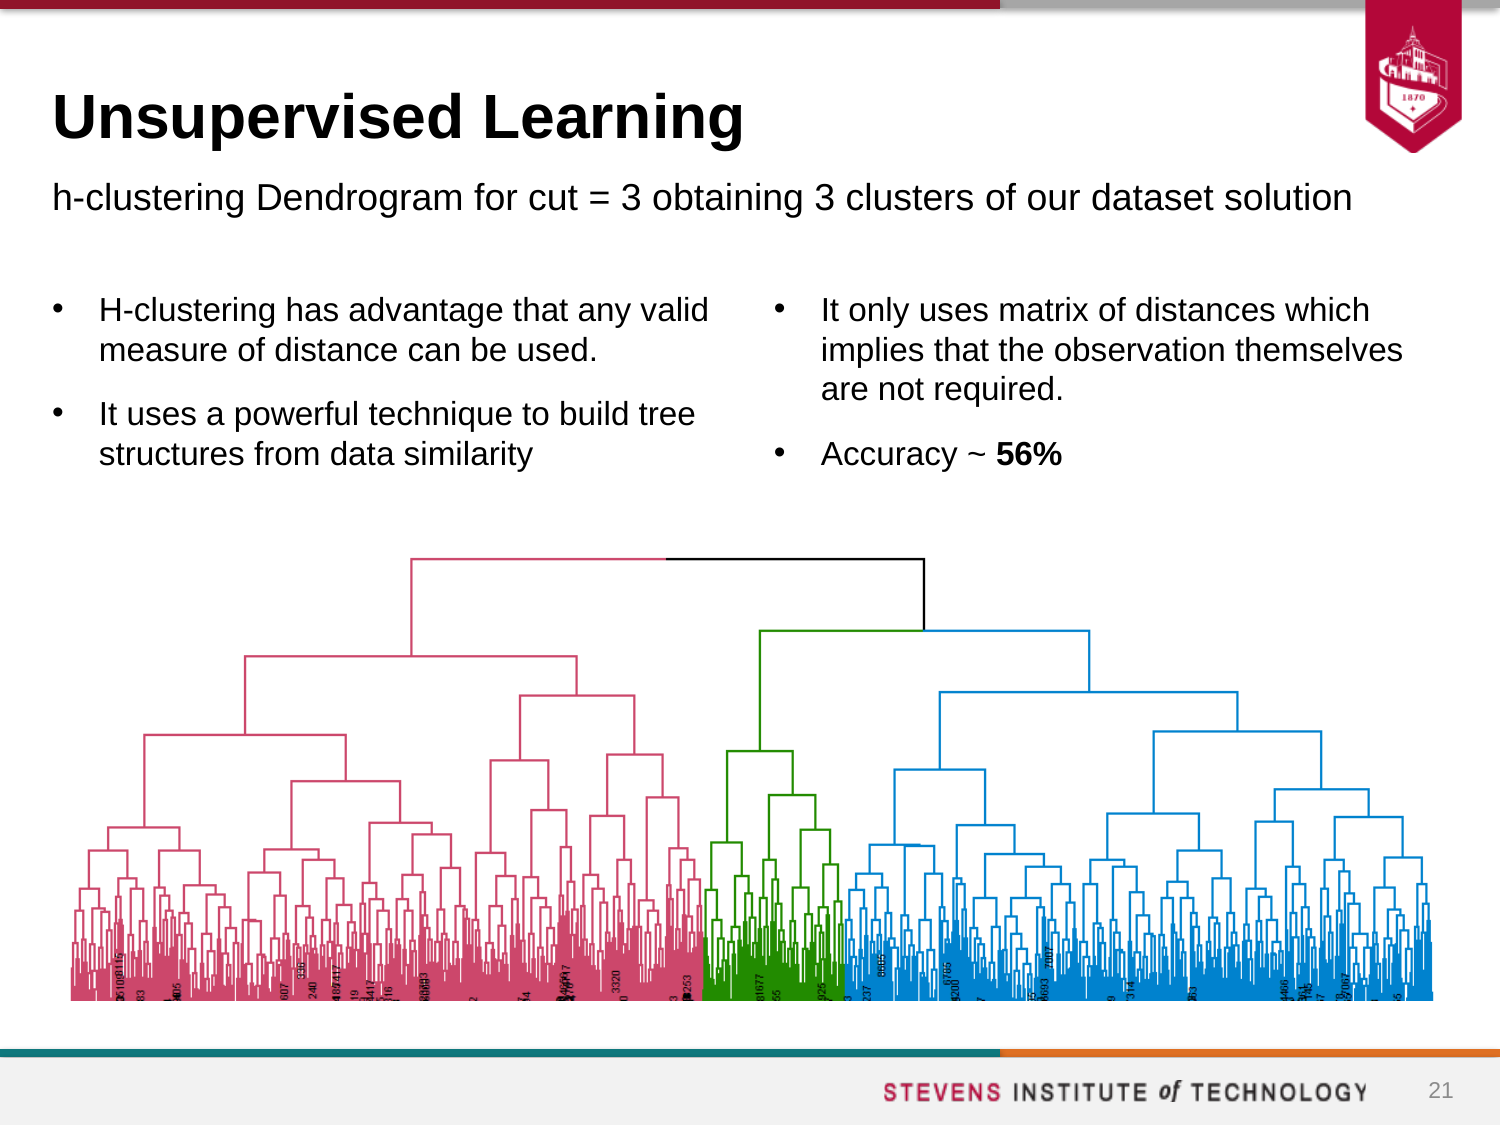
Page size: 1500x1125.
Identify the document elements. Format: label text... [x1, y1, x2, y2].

list It only uses matrix of distances which implies that the observation themselves are not required. Accuracy ~ 56% [759, 280, 1455, 543]
list H-clustering has advantage that any valid measure of distance can be used. It uses a powerful technique to build tree structures from data similarity [37, 280, 734, 542]
title Unsupervised Learning [37, 68, 1236, 157]
list h-clustering Dendrogram for cut = 3 obtaining 3 clusters of our dataset solution [37, 165, 1463, 232]
slide_number 21 [1401, 1059, 1481, 1120]
picture [29, 543, 1457, 1002]
